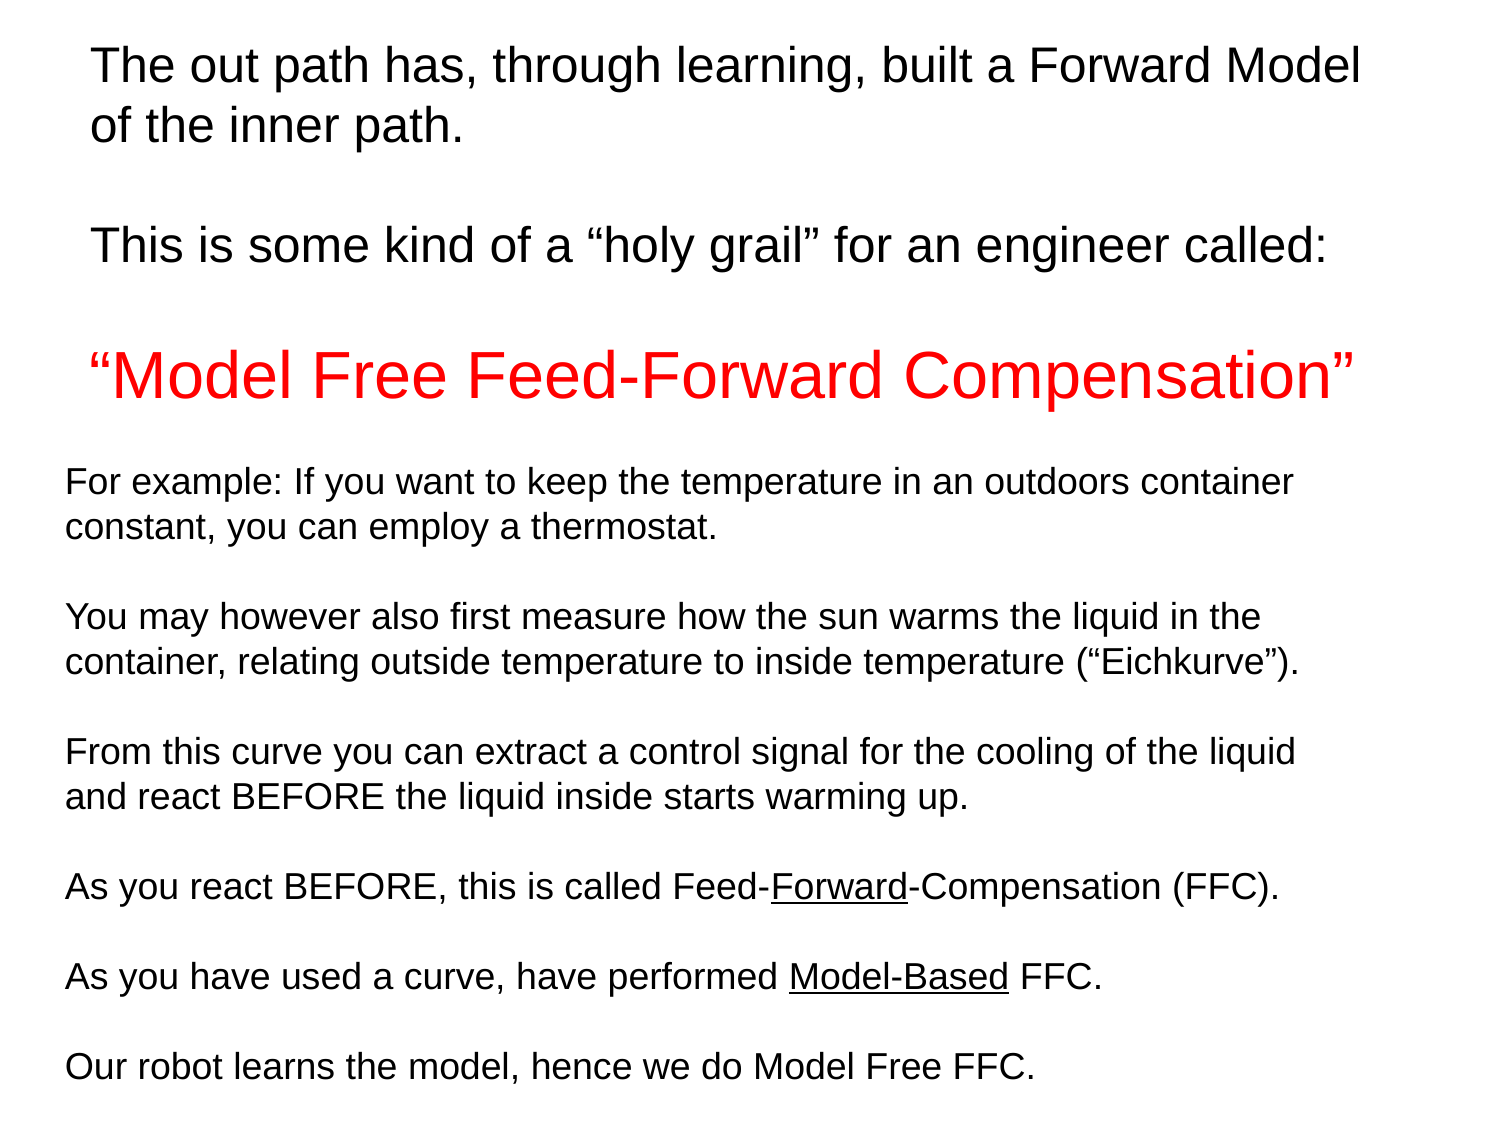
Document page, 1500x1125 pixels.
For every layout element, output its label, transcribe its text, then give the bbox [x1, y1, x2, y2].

text_box For example: If you want to keep the temperature in an outdoors container constant, you can employ a thermostat. You may however also first measure how the sun warms the liquid in the container, relating outside temperature to inside temperature (“Eichkurve”). From this curve you can extract a control signal for the cooling of the liquid and react BEFORE the liquid inside starts warming up. As you react BEFORE, this is called Feed-Forward-Compensation (FFC). As you have used a curve, have performed Model-Based FFC. Our robot learns the model, hence we do Model Free FFC. [50, 449, 1366, 1095]
text_box The out path has, through learning, built a Forward Model of the inner path. This is some kind of a “holy grail” for an engineer called: “Model Free Feed-Forward Compensation” [74, 24, 1425, 420]
